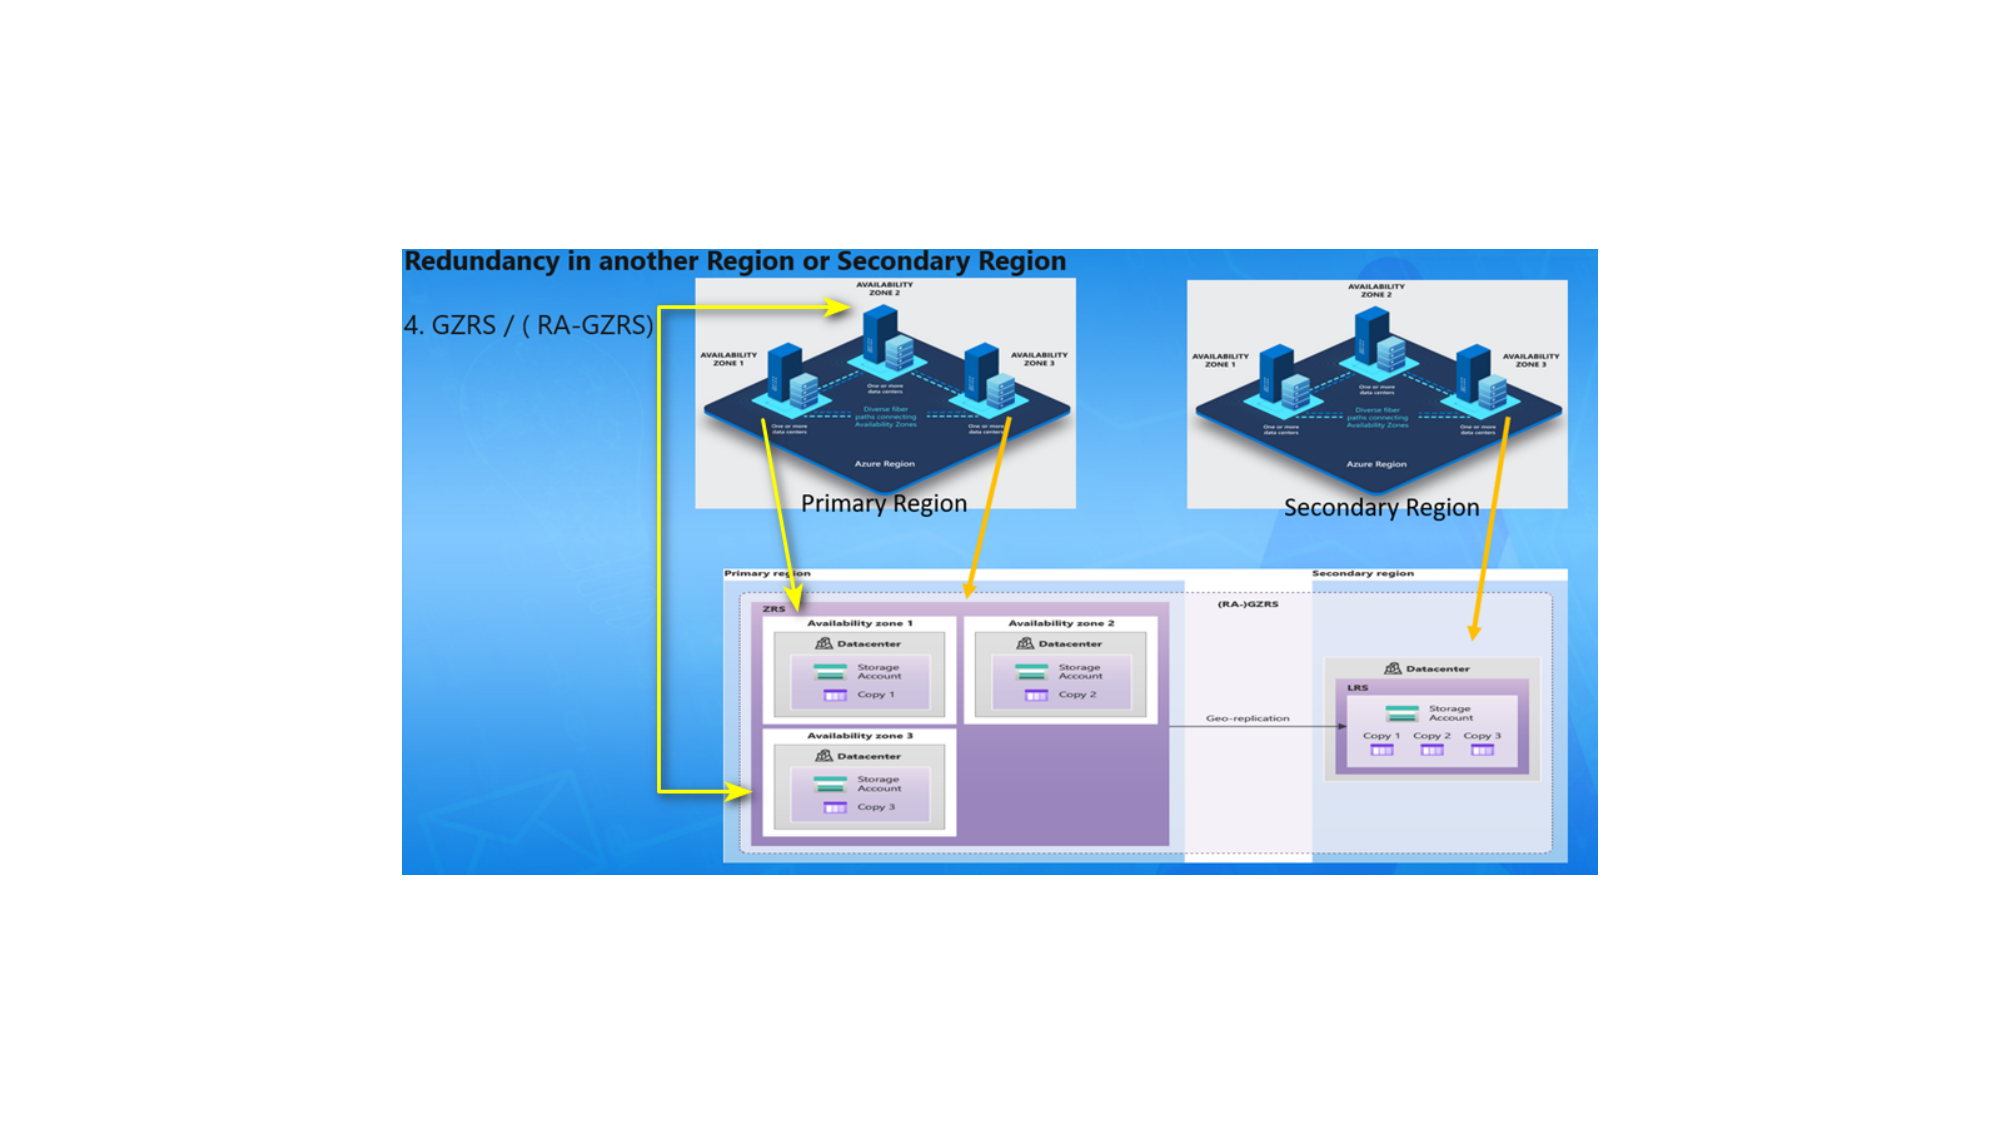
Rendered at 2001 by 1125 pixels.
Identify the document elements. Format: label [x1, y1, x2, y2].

picture [402, 249, 1598, 875]
